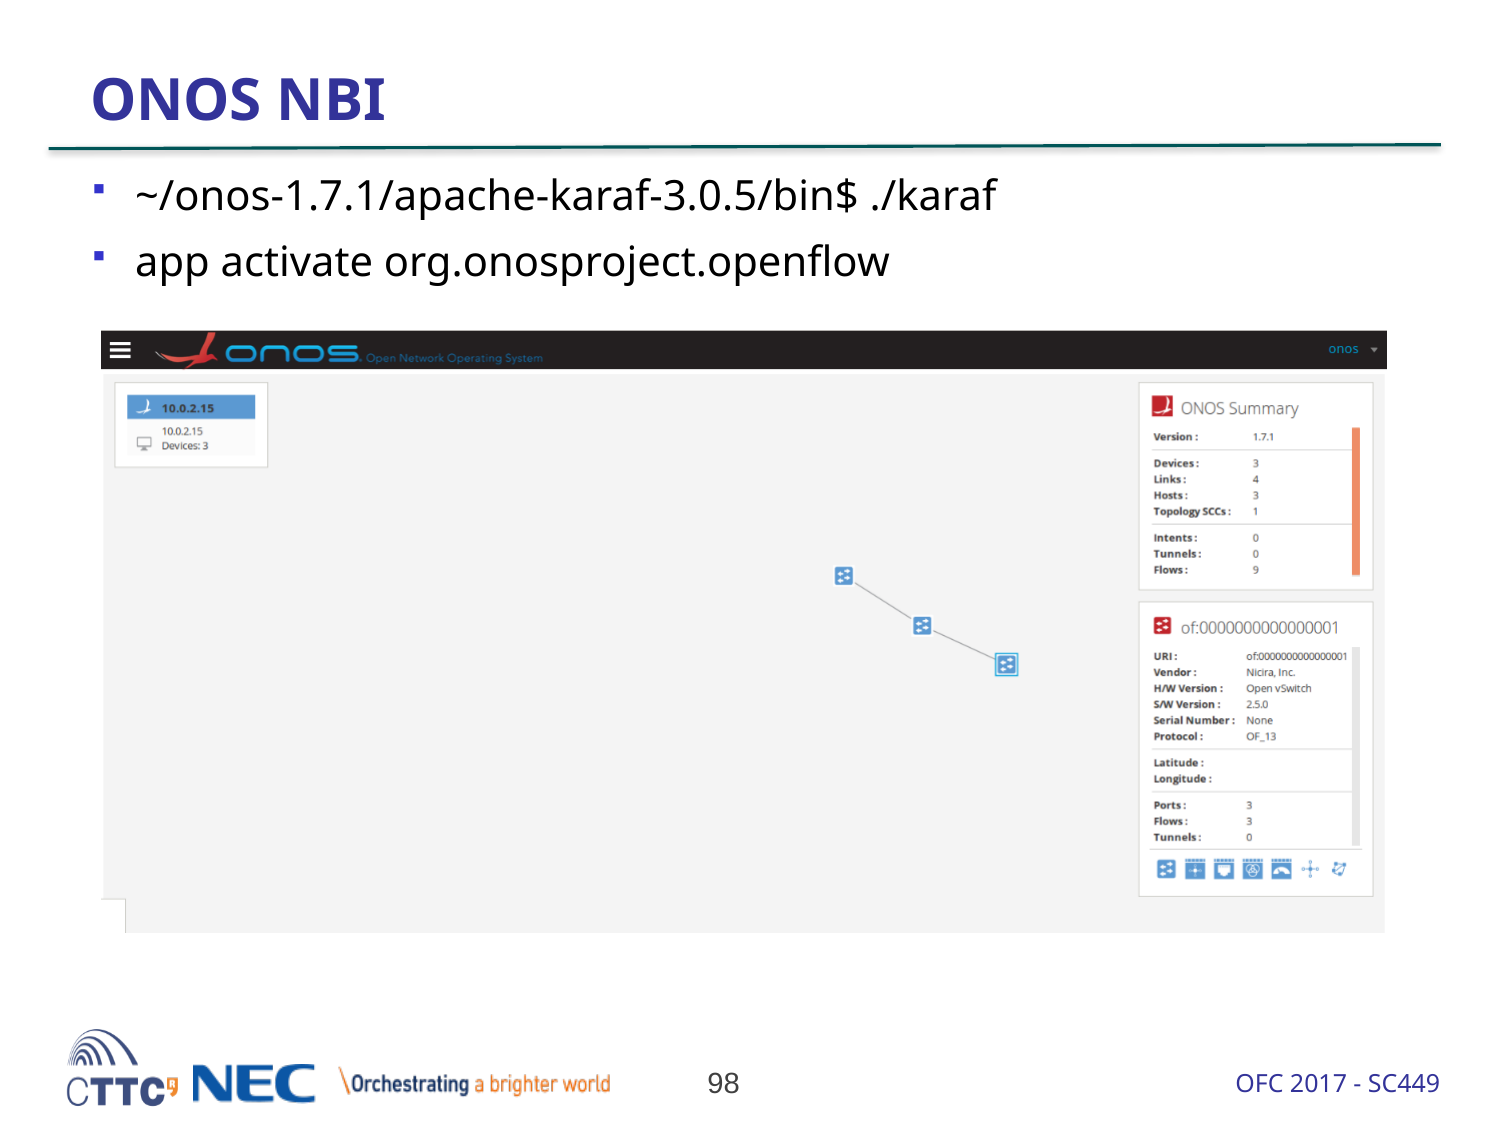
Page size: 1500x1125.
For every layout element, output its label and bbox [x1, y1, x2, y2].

list [74, 160, 1426, 1024]
slide_number [651, 1057, 797, 1118]
footer [1220, 1060, 1491, 1102]
title [74, 57, 1426, 141]
picture [101, 330, 1387, 933]
picture [193, 1064, 611, 1104]
picture [64, 1027, 180, 1110]
